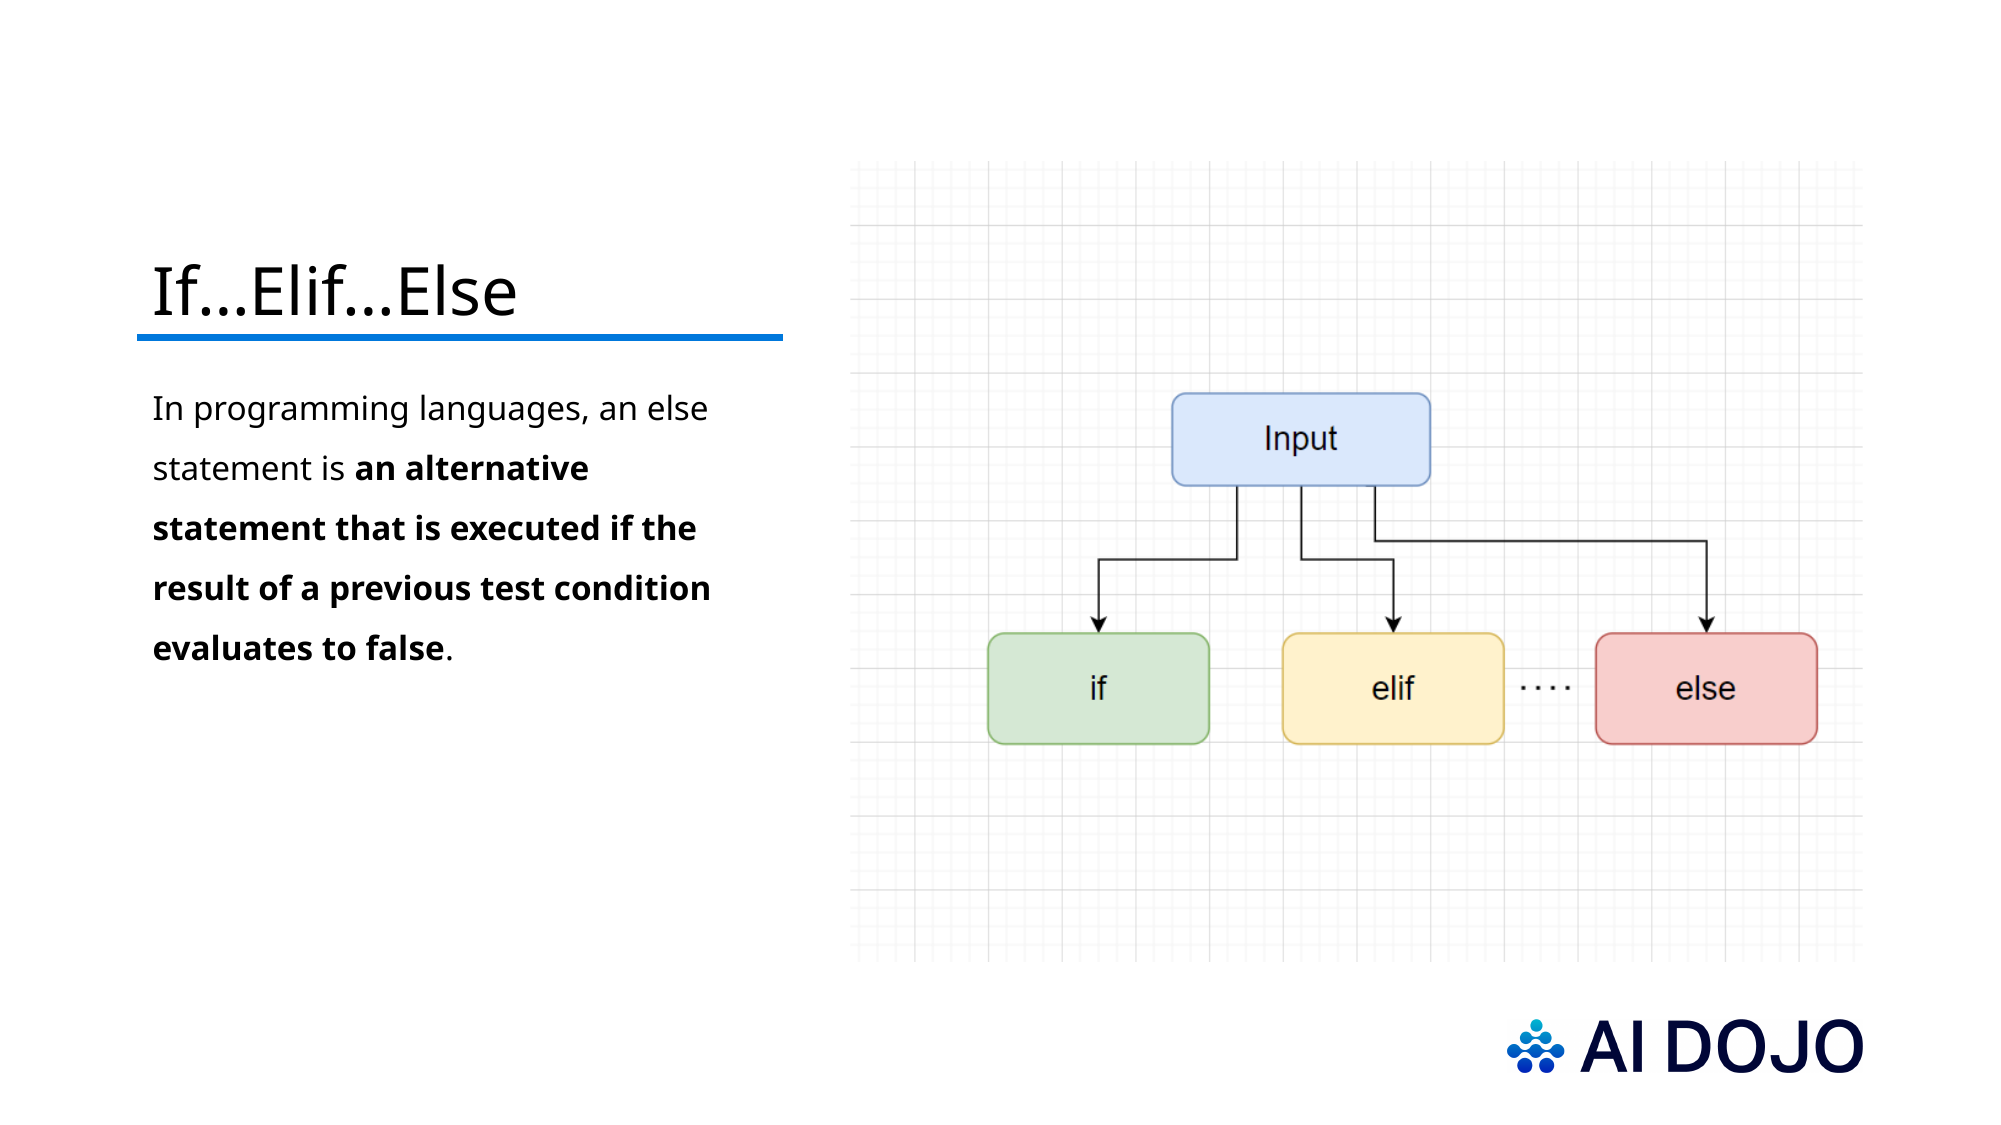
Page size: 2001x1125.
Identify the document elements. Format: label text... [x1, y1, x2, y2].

list In programming languages, an else statement is an alternative statement that is executed if the result of a previous test condition evaluates to false. [137, 360, 783, 963]
title If…Elif…Else [137, 75, 783, 338]
picture [1507, 1019, 1863, 1073]
picture [850, 161, 1863, 962]
